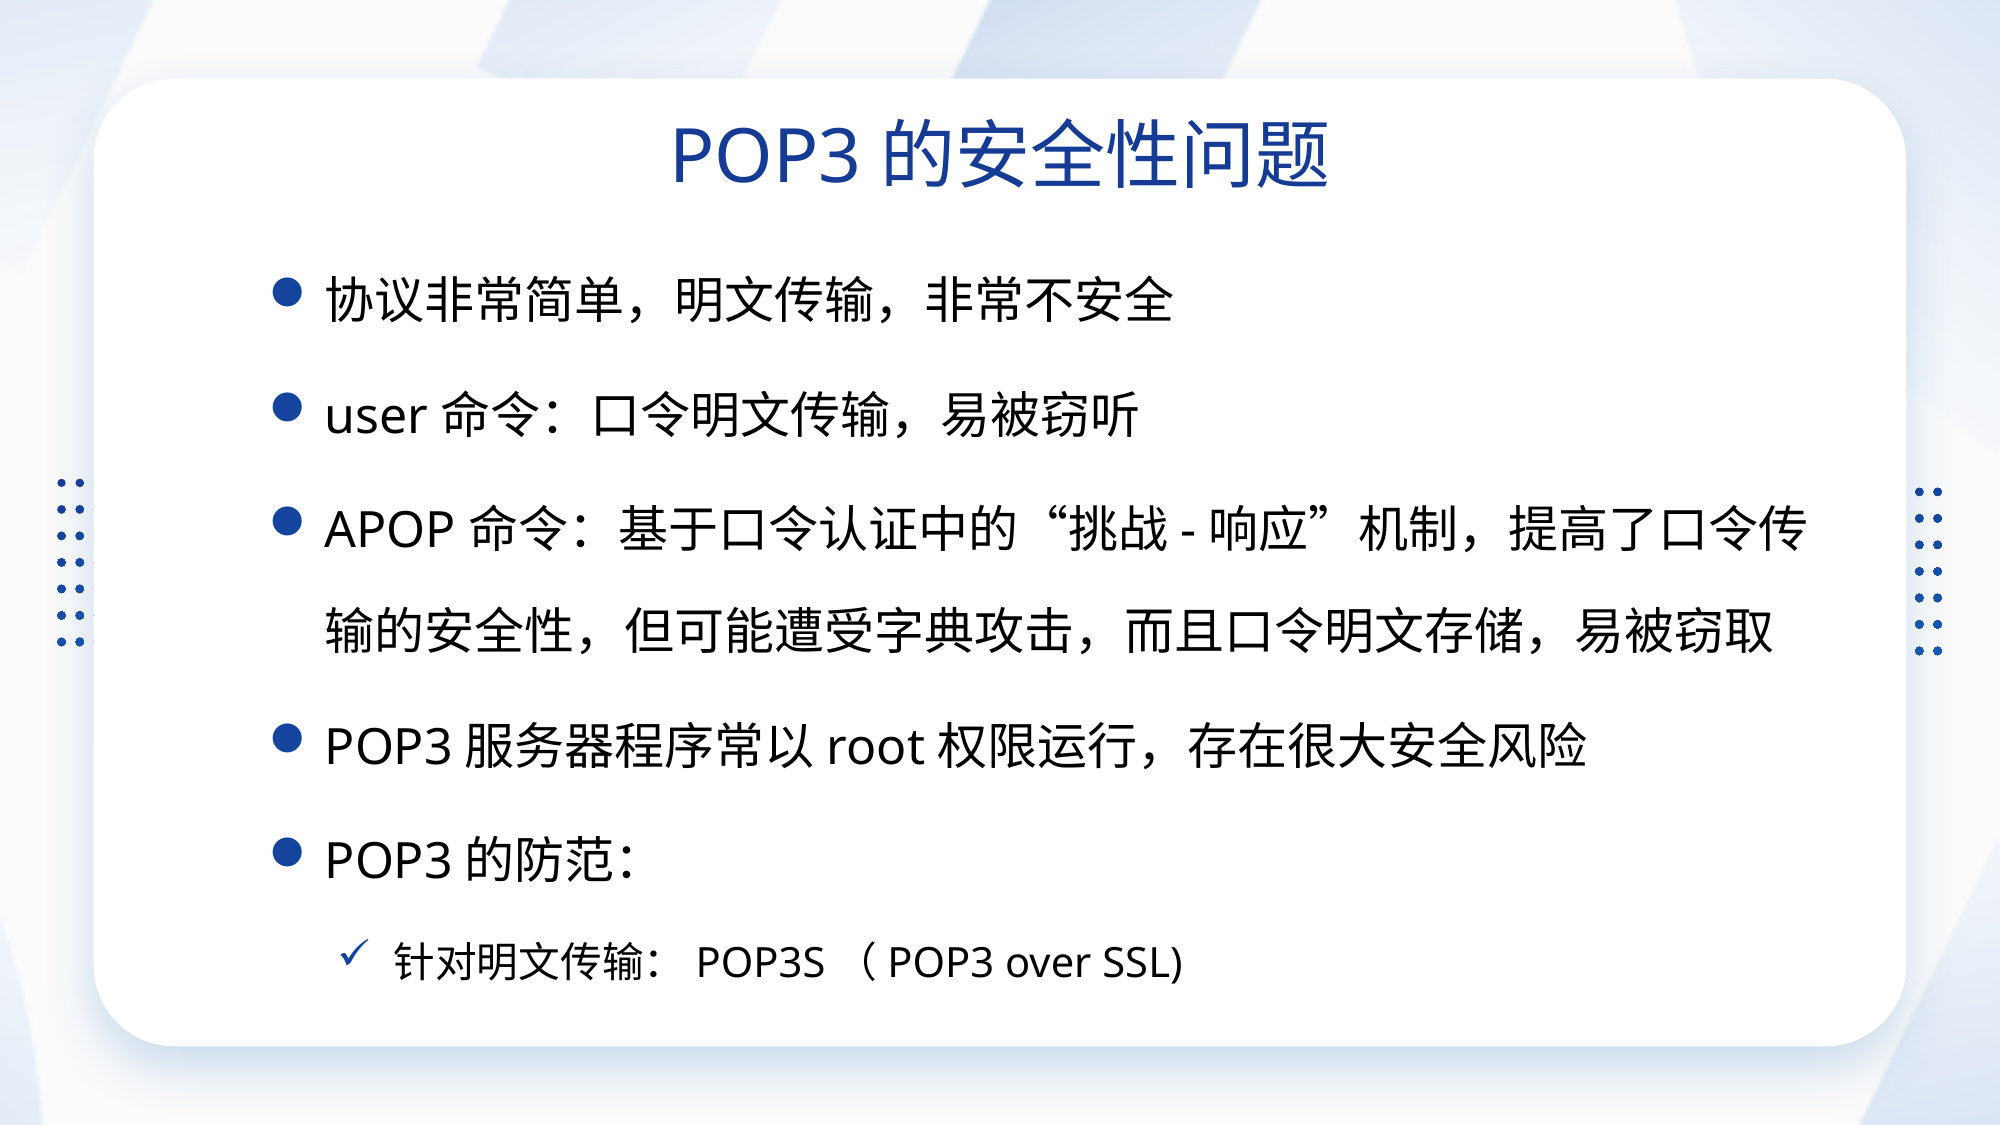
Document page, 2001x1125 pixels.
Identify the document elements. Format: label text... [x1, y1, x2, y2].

picture [0, 0, 2000, 1125]
text_box 协议非常简单，明文传输，非常不安全 user命令：口令明文传输，易被窃听 APOP命令：基于口令认证中的“挑战-响应”机制，提高了口令传输的安全性，但可能遭受字典攻击，而且口令明文存储，易被窃取 POP3服务器程序常以root权限运行，存在很大安全风险 POP3的防范： 针对明文传输：POP3S（POP3 over SSL) [174, 226, 1828, 987]
text_box POP3的安全性问题 [669, 107, 1331, 198]
